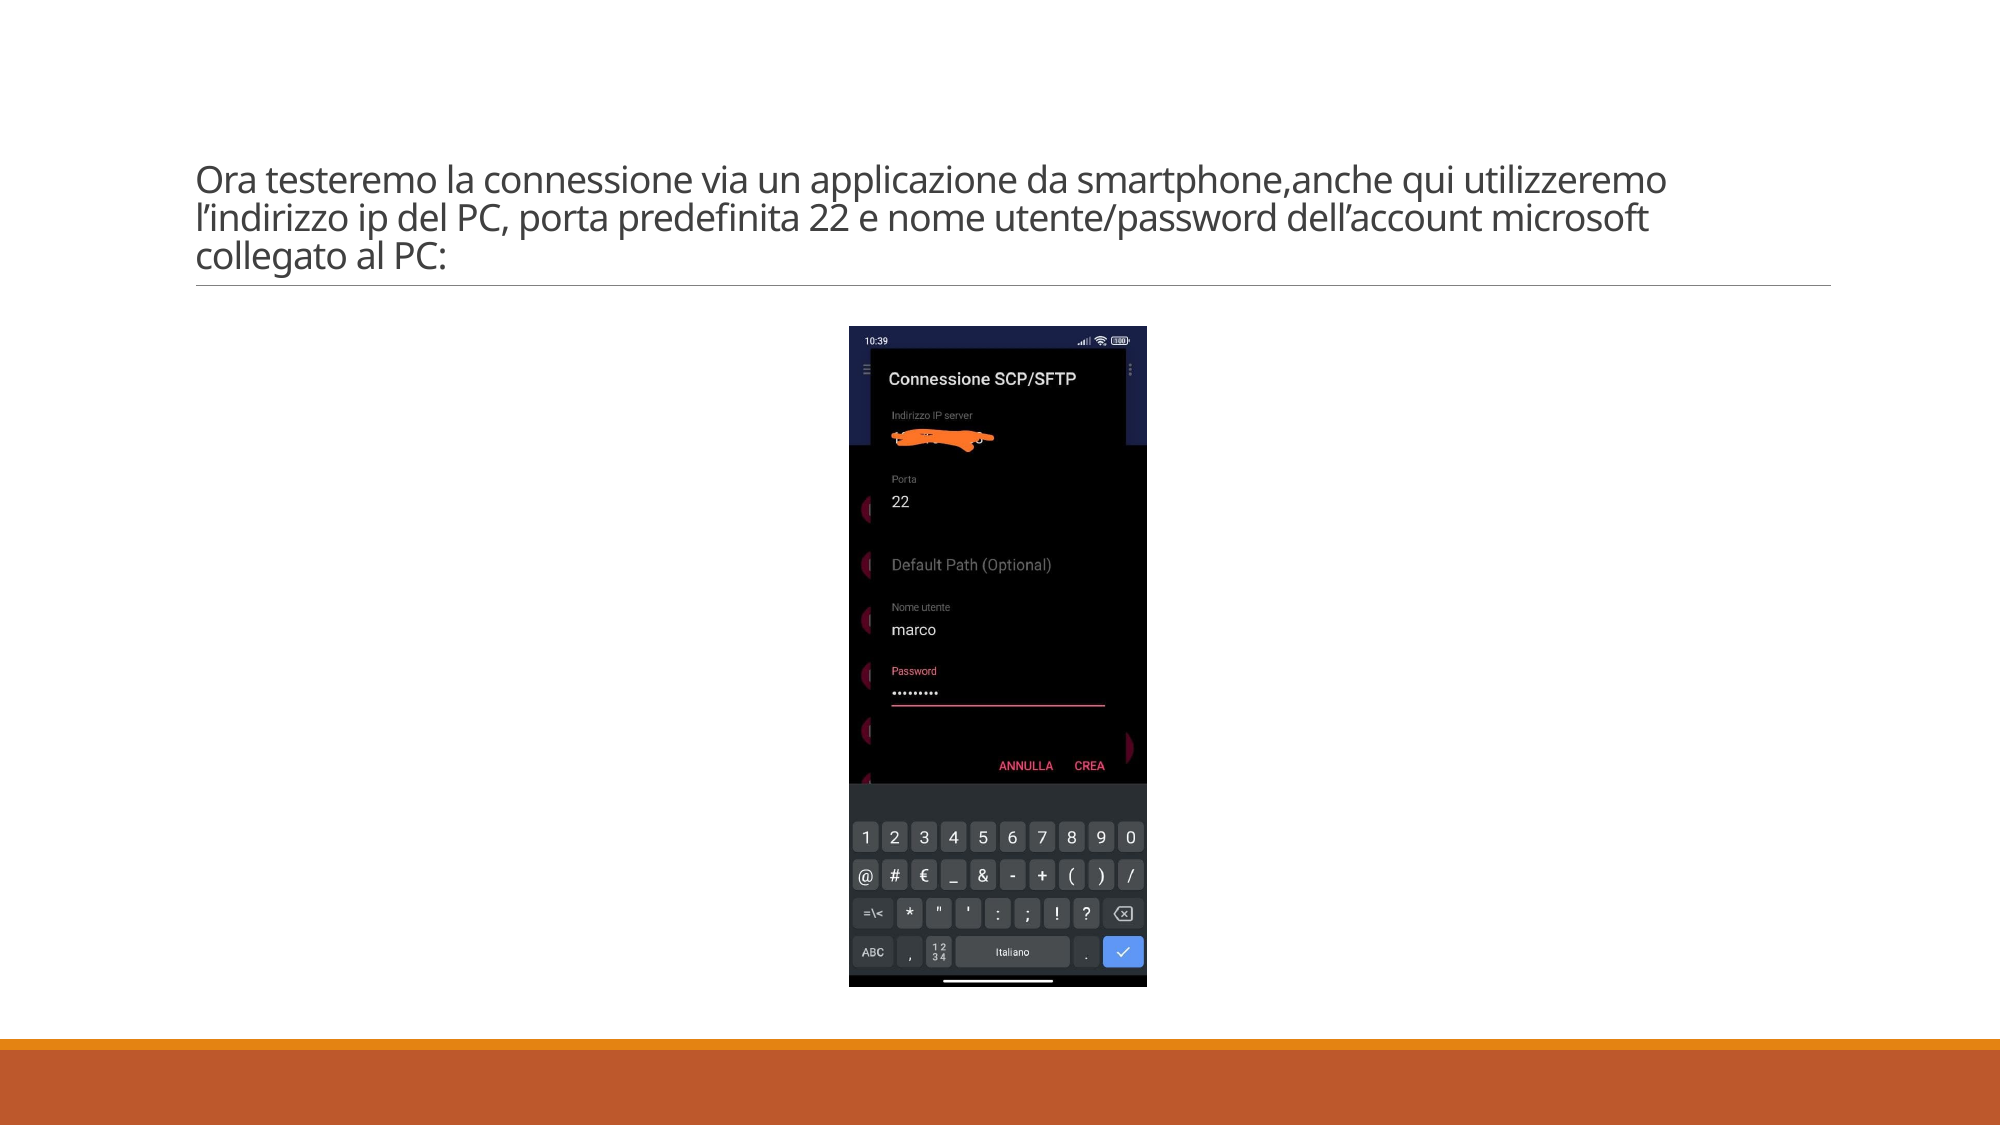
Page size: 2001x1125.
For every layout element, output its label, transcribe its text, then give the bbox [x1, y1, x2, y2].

title Ora testeremo la connessione via un applicazione da smartphone,anche qui utilizzeremo l’indirizzo ip del PC, porta predefinita 22 e nome utente/password dell’account microsoft collegato al PC: [180, 47, 1816, 285]
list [848, 326, 1147, 988]
